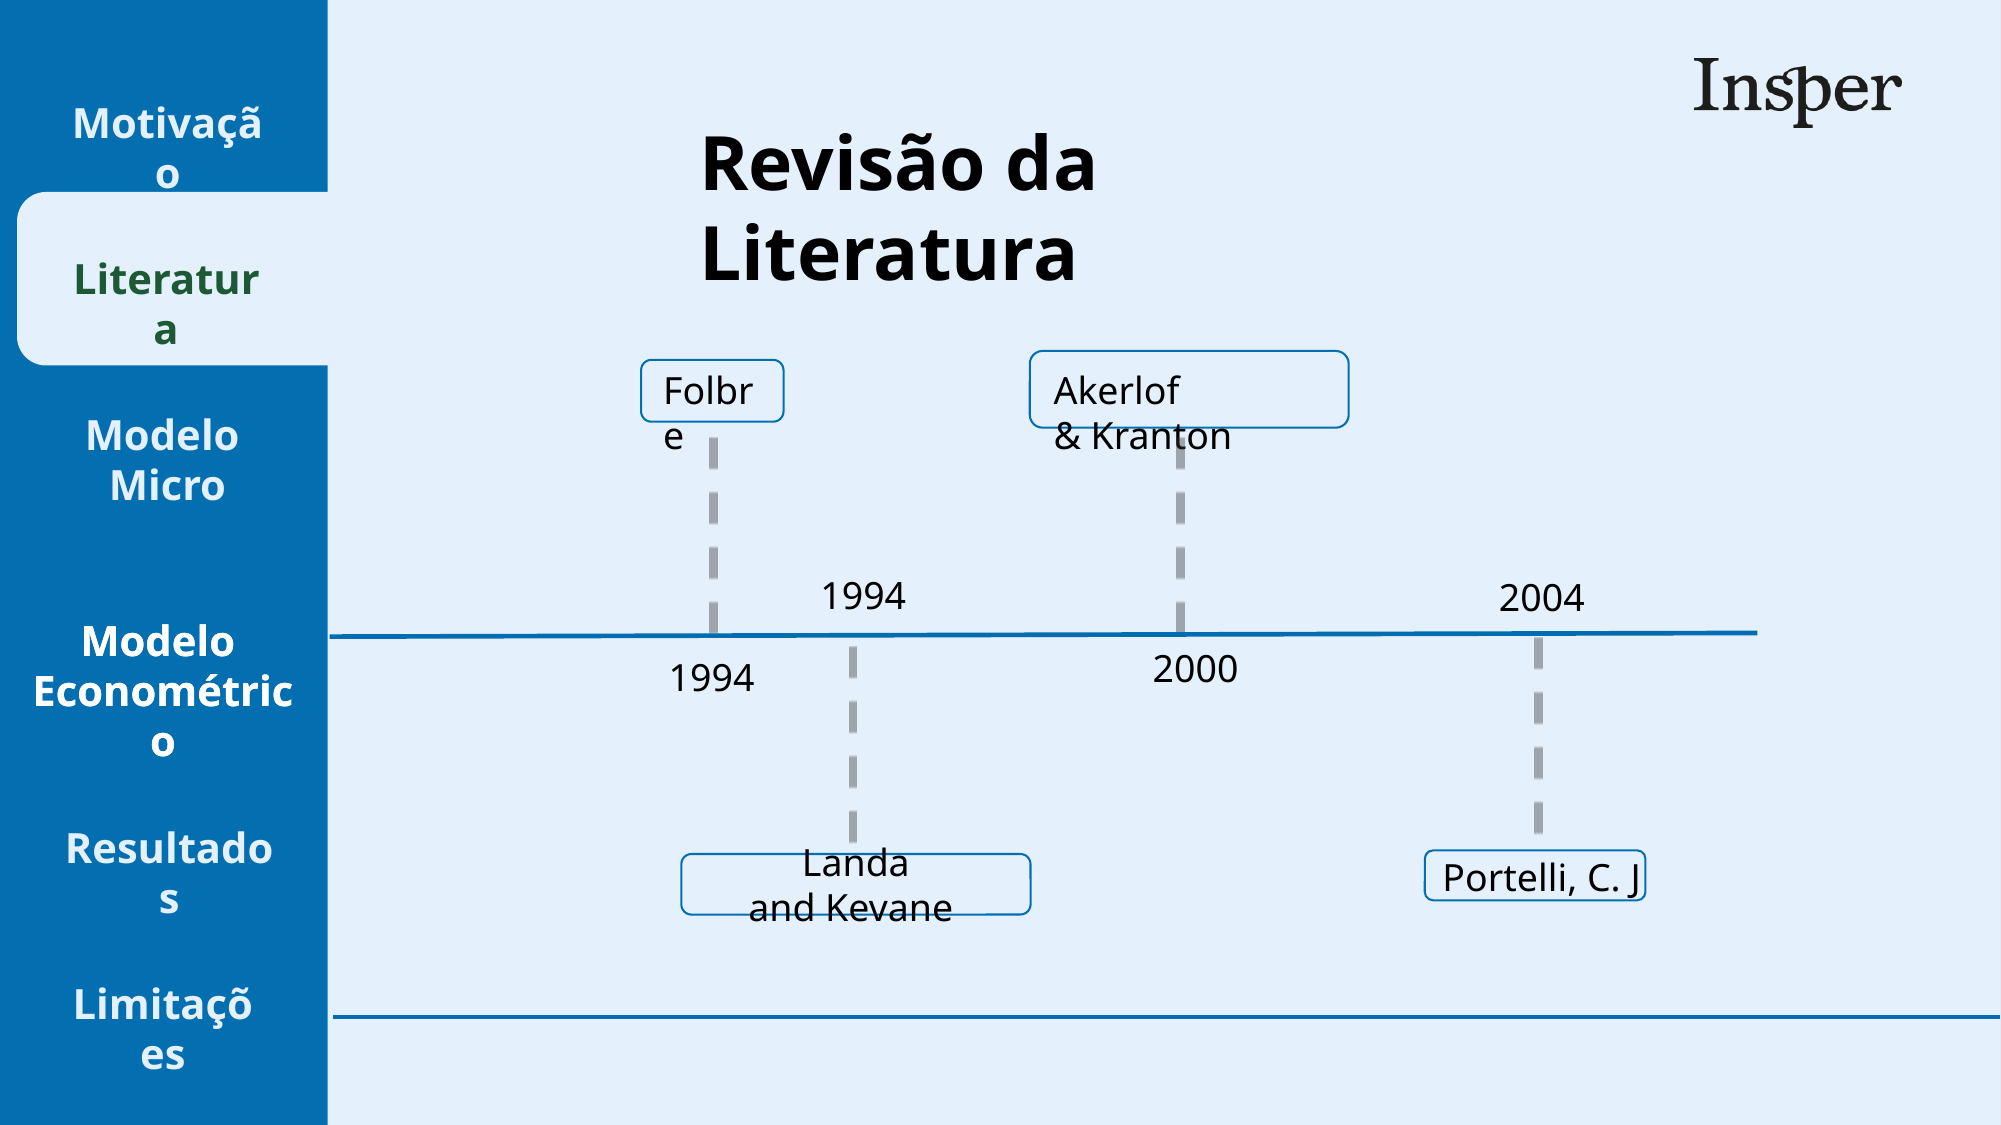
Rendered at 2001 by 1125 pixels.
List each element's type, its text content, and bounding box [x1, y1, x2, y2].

text_box 1994 [653, 646, 782, 707]
picture [1694, 51, 1902, 130]
text_box Landa and Kevane [680, 852, 1032, 916]
text_box Limitações [46, 969, 279, 1085]
text_box Motivação [56, 89, 279, 190]
text_box Modelo Econométrico [17, 606, 309, 772]
text_box 2000 [1137, 637, 1266, 698]
picture [1176, 437, 1185, 632]
text_box [1028, 349, 1349, 428]
text_box Literatura [55, 245, 277, 361]
text_box [640, 358, 785, 423]
picture [1176, 637, 1185, 655]
text_box Resultados [45, 814, 294, 930]
picture [709, 637, 718, 655]
picture [709, 437, 718, 632]
text_box [15, 190, 370, 367]
text_box 1994 [805, 564, 934, 625]
picture [1534, 637, 1543, 855]
text_box Revisão da Literatura [684, 108, 1446, 304]
text_box Folbre [648, 418, 784, 465]
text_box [329, 632, 1758, 637]
text_box Modelo Micro [68, 401, 256, 517]
text_box Portelli, C. J [1427, 846, 1658, 907]
text_box 2004 [1484, 566, 1612, 627]
picture [849, 646, 857, 864]
text_box [326, 0, 2000, 1125]
text_box [0, 0, 326, 1125]
text_box [1423, 849, 1647, 902]
text_box Akerlof & Kranton [1038, 359, 1364, 465]
